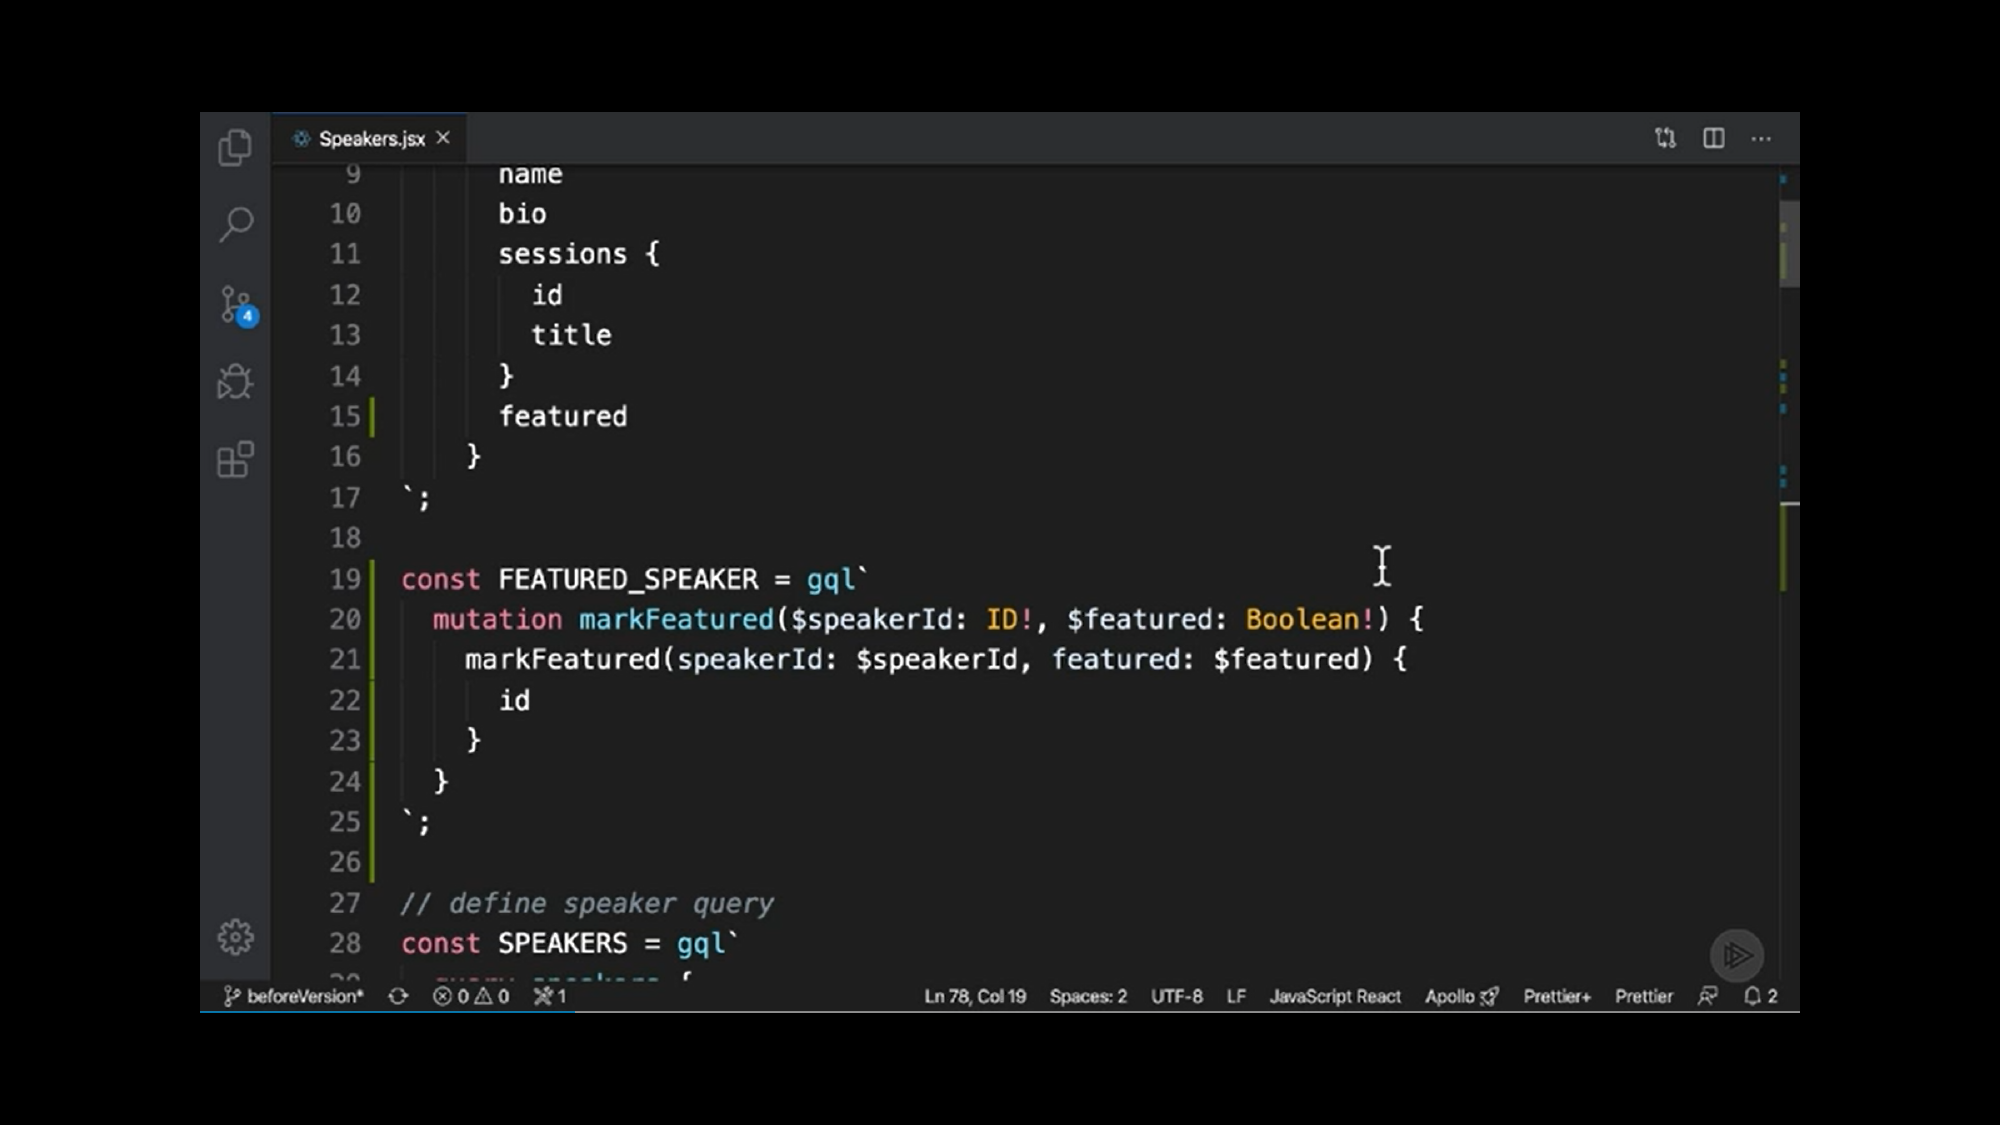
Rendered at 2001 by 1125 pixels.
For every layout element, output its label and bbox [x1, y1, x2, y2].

picture [199, 112, 1800, 1013]
